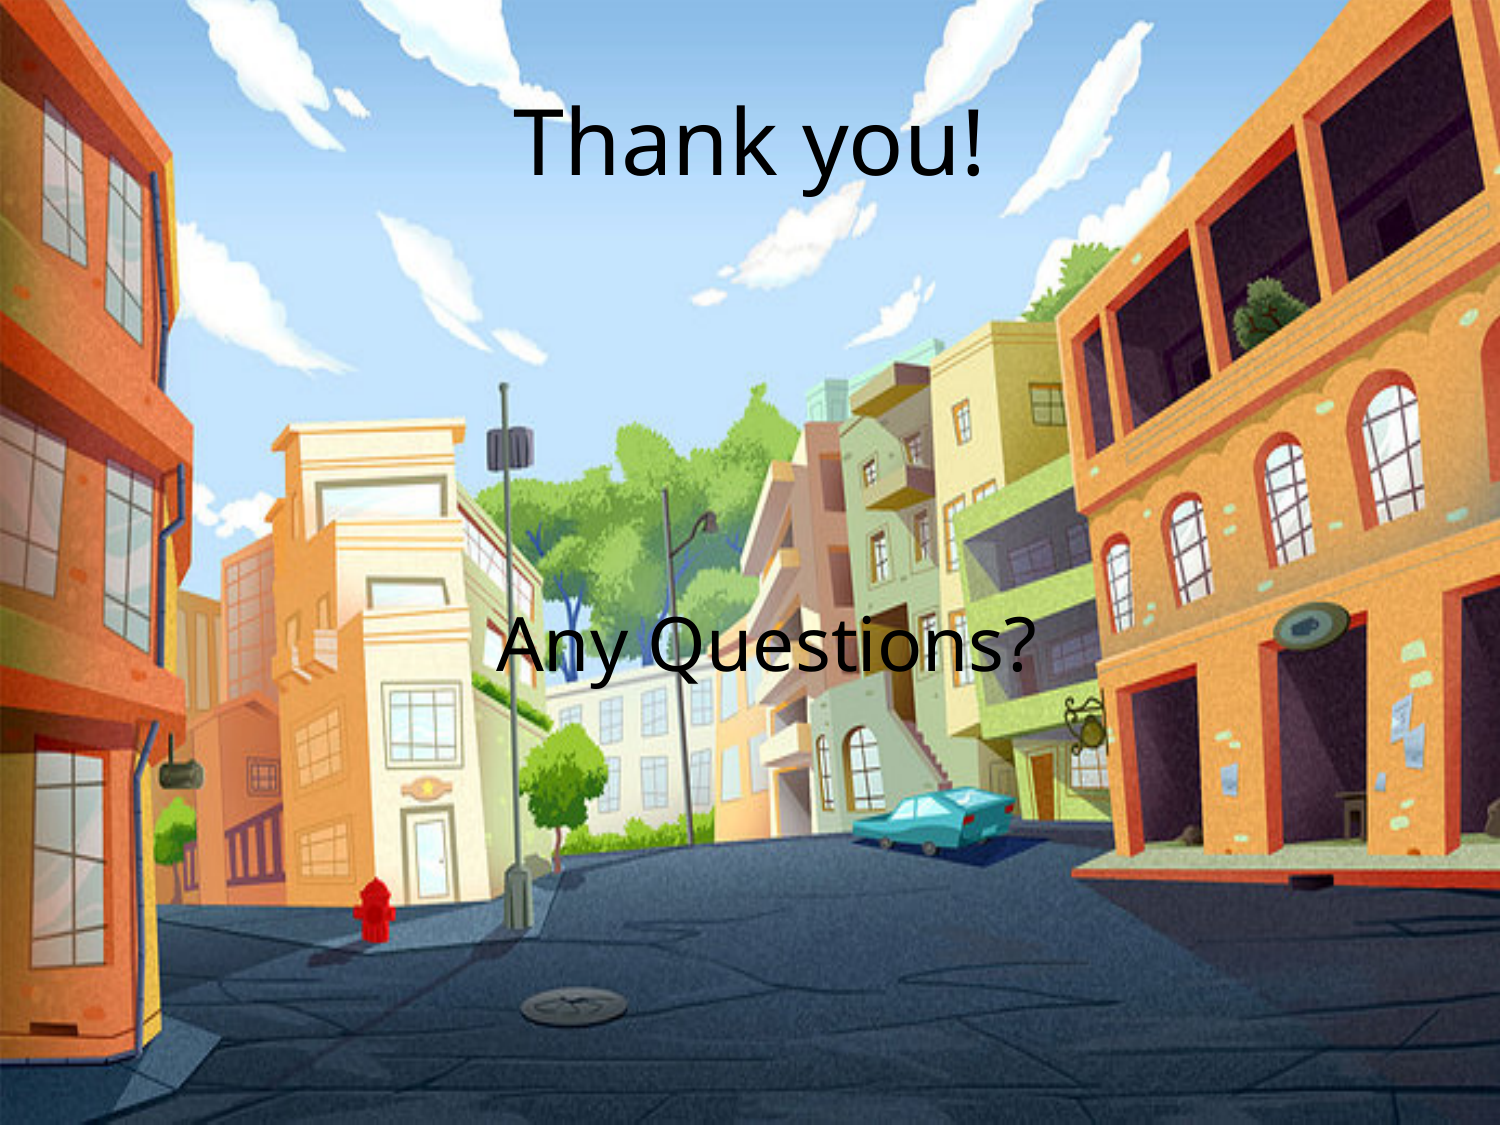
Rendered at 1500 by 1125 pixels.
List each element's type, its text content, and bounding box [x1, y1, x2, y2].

list Any Questions? [75, 262, 1425, 1005]
title Thank you! [75, 45, 1425, 233]
picture [0, 0, 1500, 1125]
